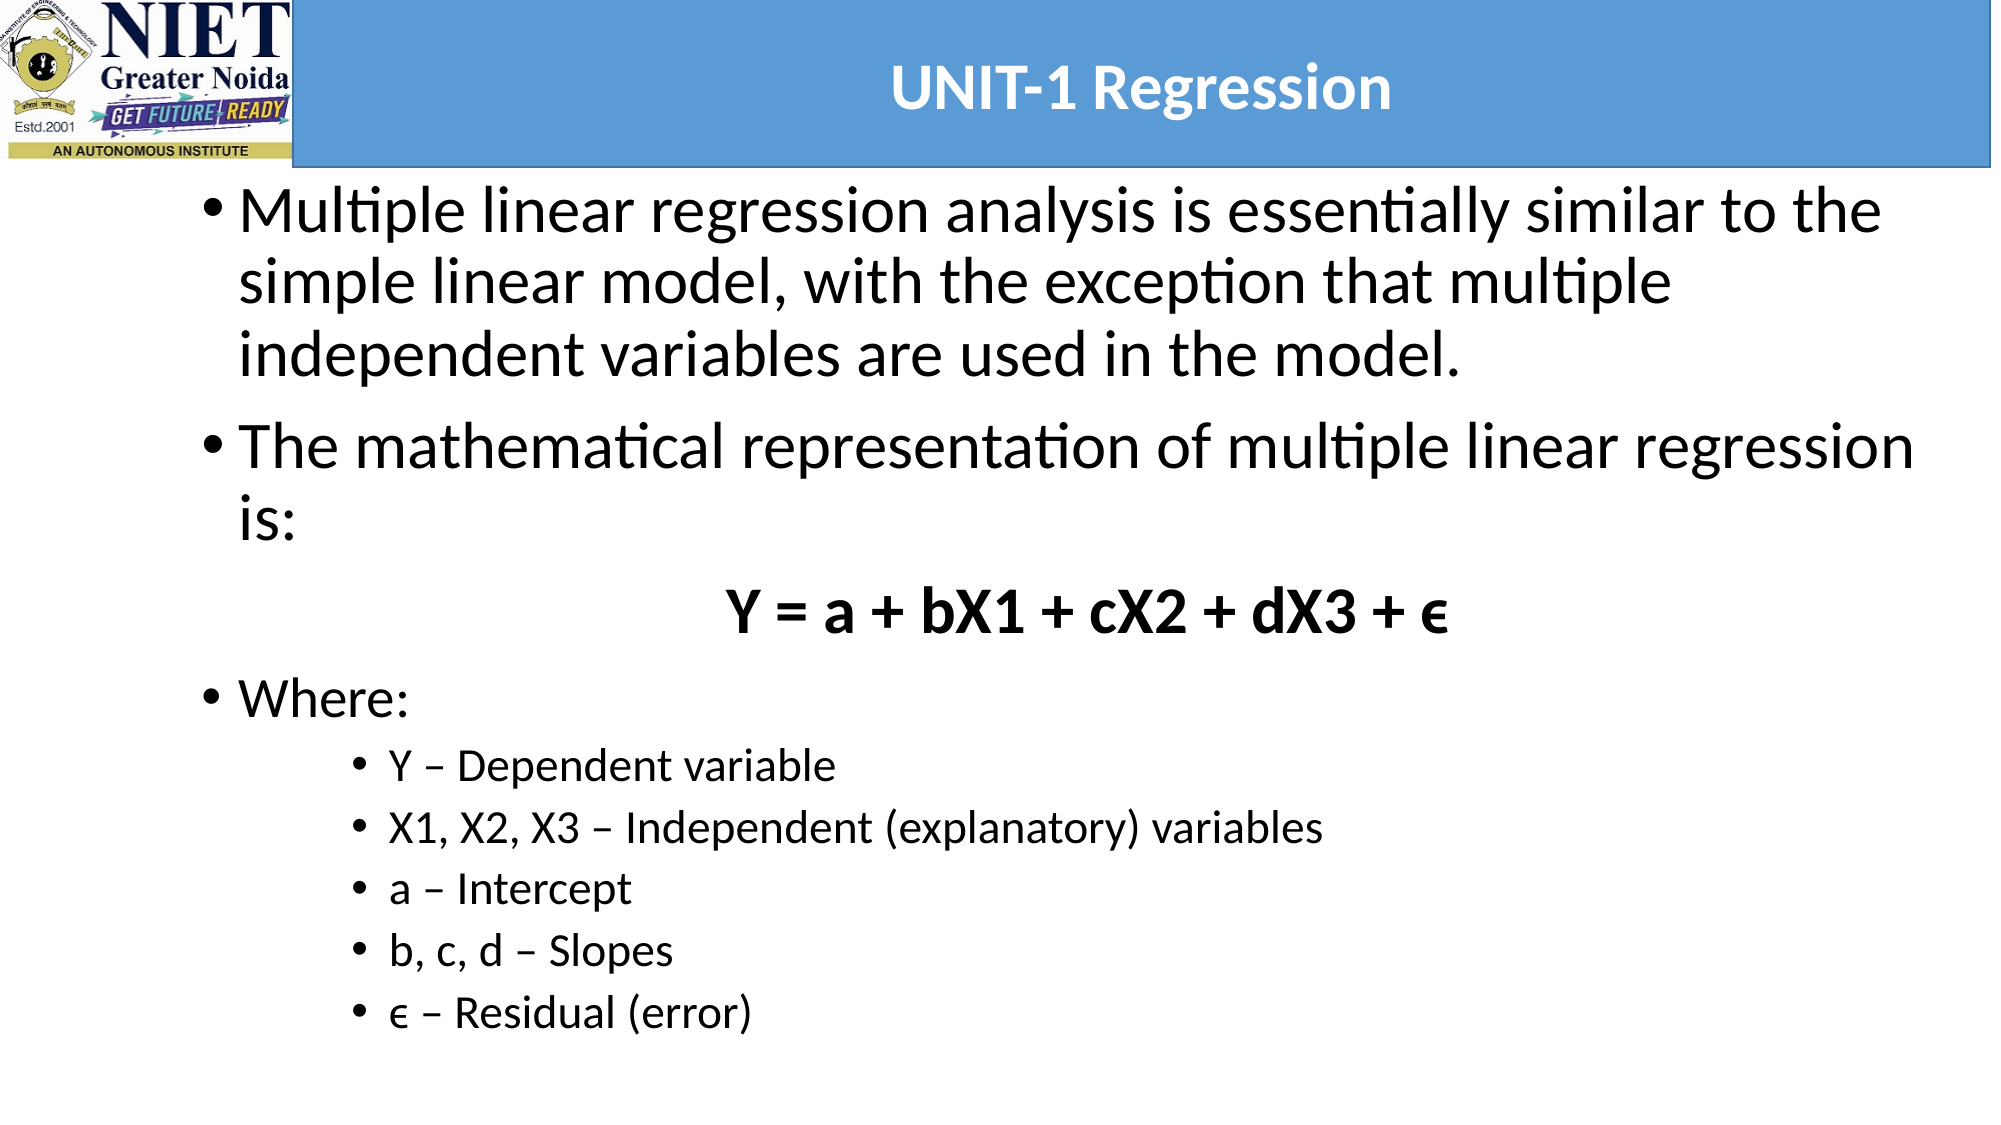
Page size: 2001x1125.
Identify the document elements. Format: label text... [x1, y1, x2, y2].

text_box UNIT-1 Regression [292, 0, 1991, 168]
list Multiple linear regression analysis is essentially similar to the simple linear model, with the exception that multiple independent variables are used in the model. The mathematical representation of multiple linear regression is: Y = a + bX1 + cX2 + dX3 + ϵ Where: Y – Dependent variable X1, X2, X3 – Independent (explanatory) variables a – Intercept b, c, d – Slopes ϵ – Residual (error) [186, 167, 1991, 1043]
picture [0, 0, 293, 163]
